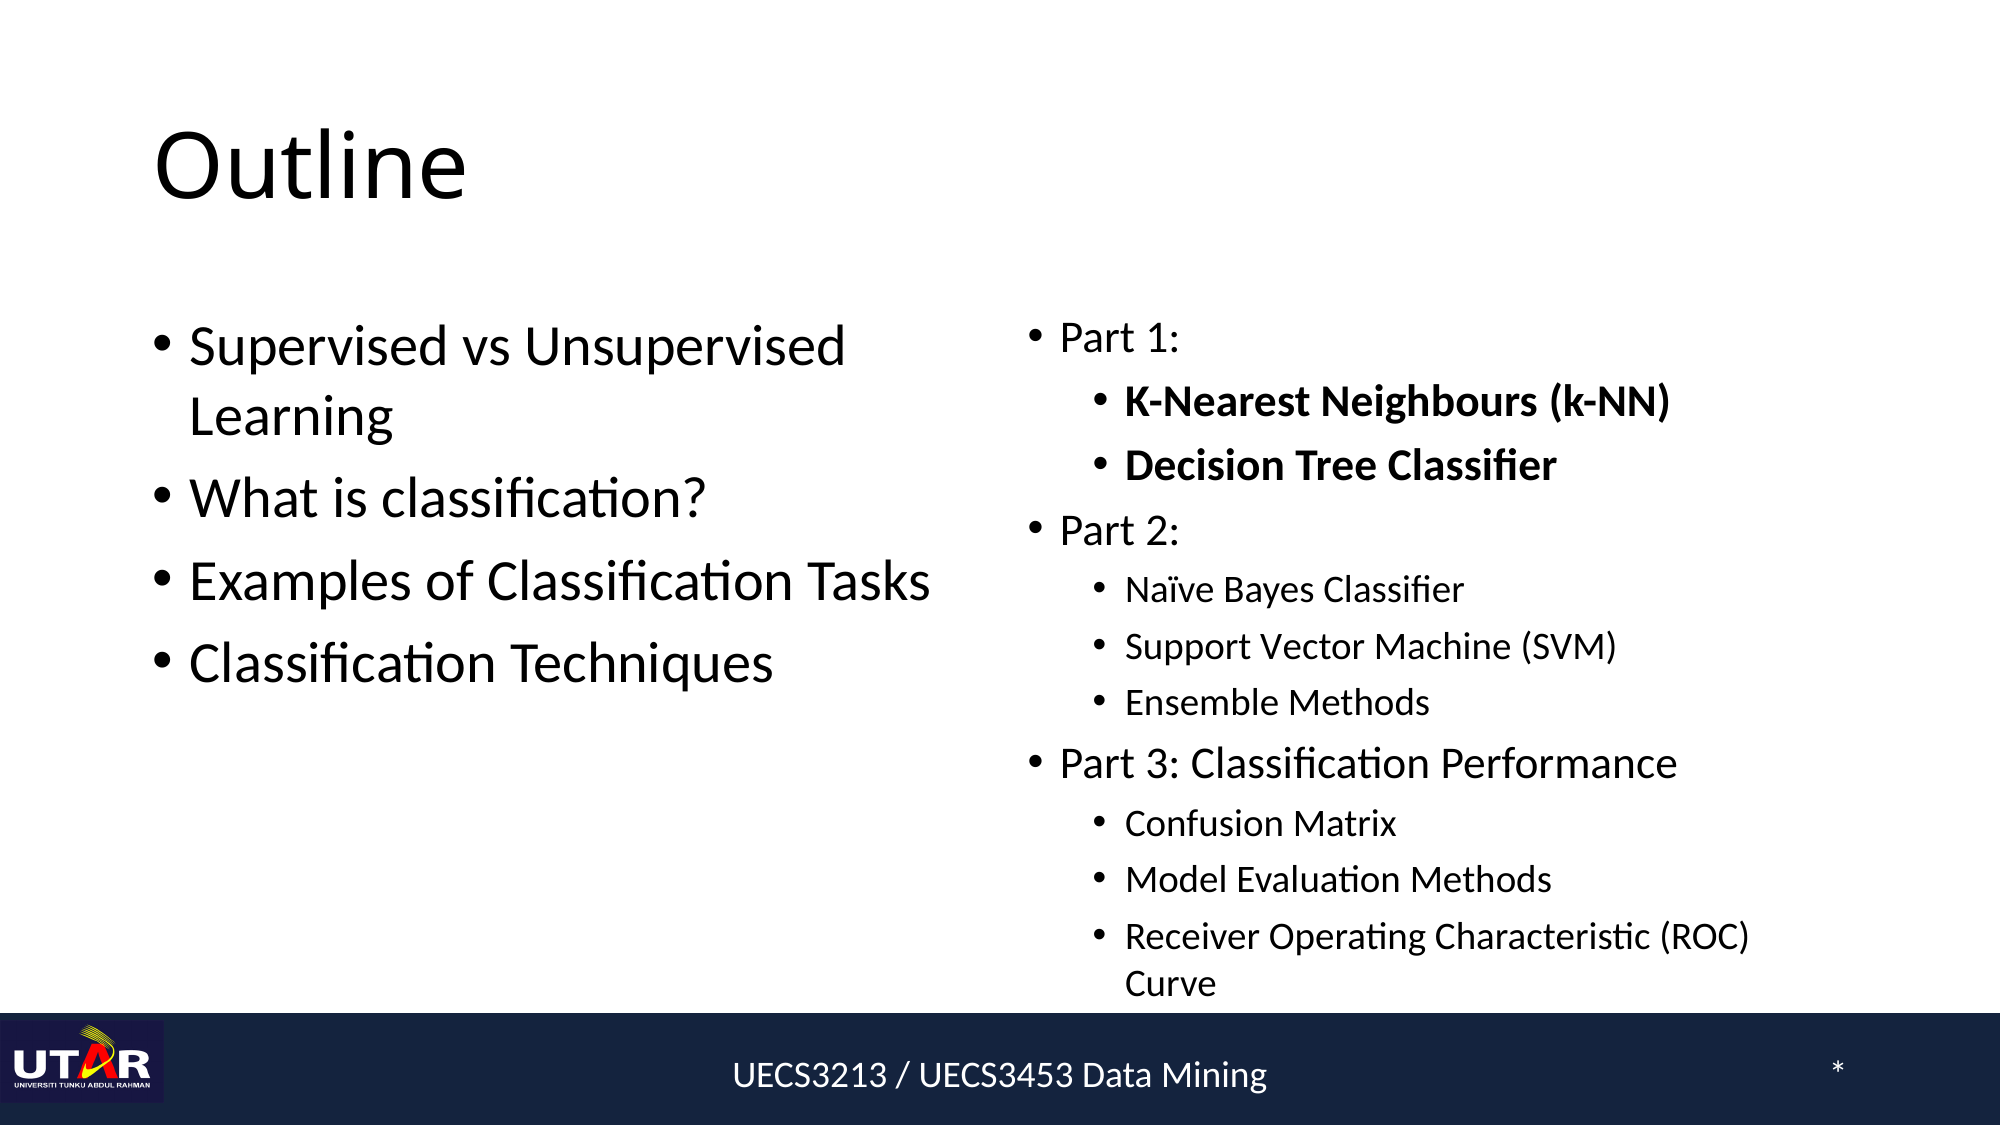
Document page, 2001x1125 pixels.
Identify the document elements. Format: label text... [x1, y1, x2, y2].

title Outline [137, 59, 1863, 278]
picture [0, 1020, 164, 1103]
footer UECS3213 / UECS3453 Data Mining [662, 1042, 1338, 1103]
slide_number * [1412, 1042, 1863, 1103]
list Part 1: K-Nearest Neighbours (k-NN) Decision Tree Classifier Part 2: Naïve Bayes Classifier Support Vector Machine (SVM) Ensemble Methods Part 3: Classification Performance Confusion Matrix Model Evaluation Methods Receiver Operating Characteristic (ROC) Curve [1012, 299, 1863, 1014]
list Supervised vs Unsupervised Learning What is classification? Examples of Classification Tasks Classification Techniques [137, 299, 988, 1014]
